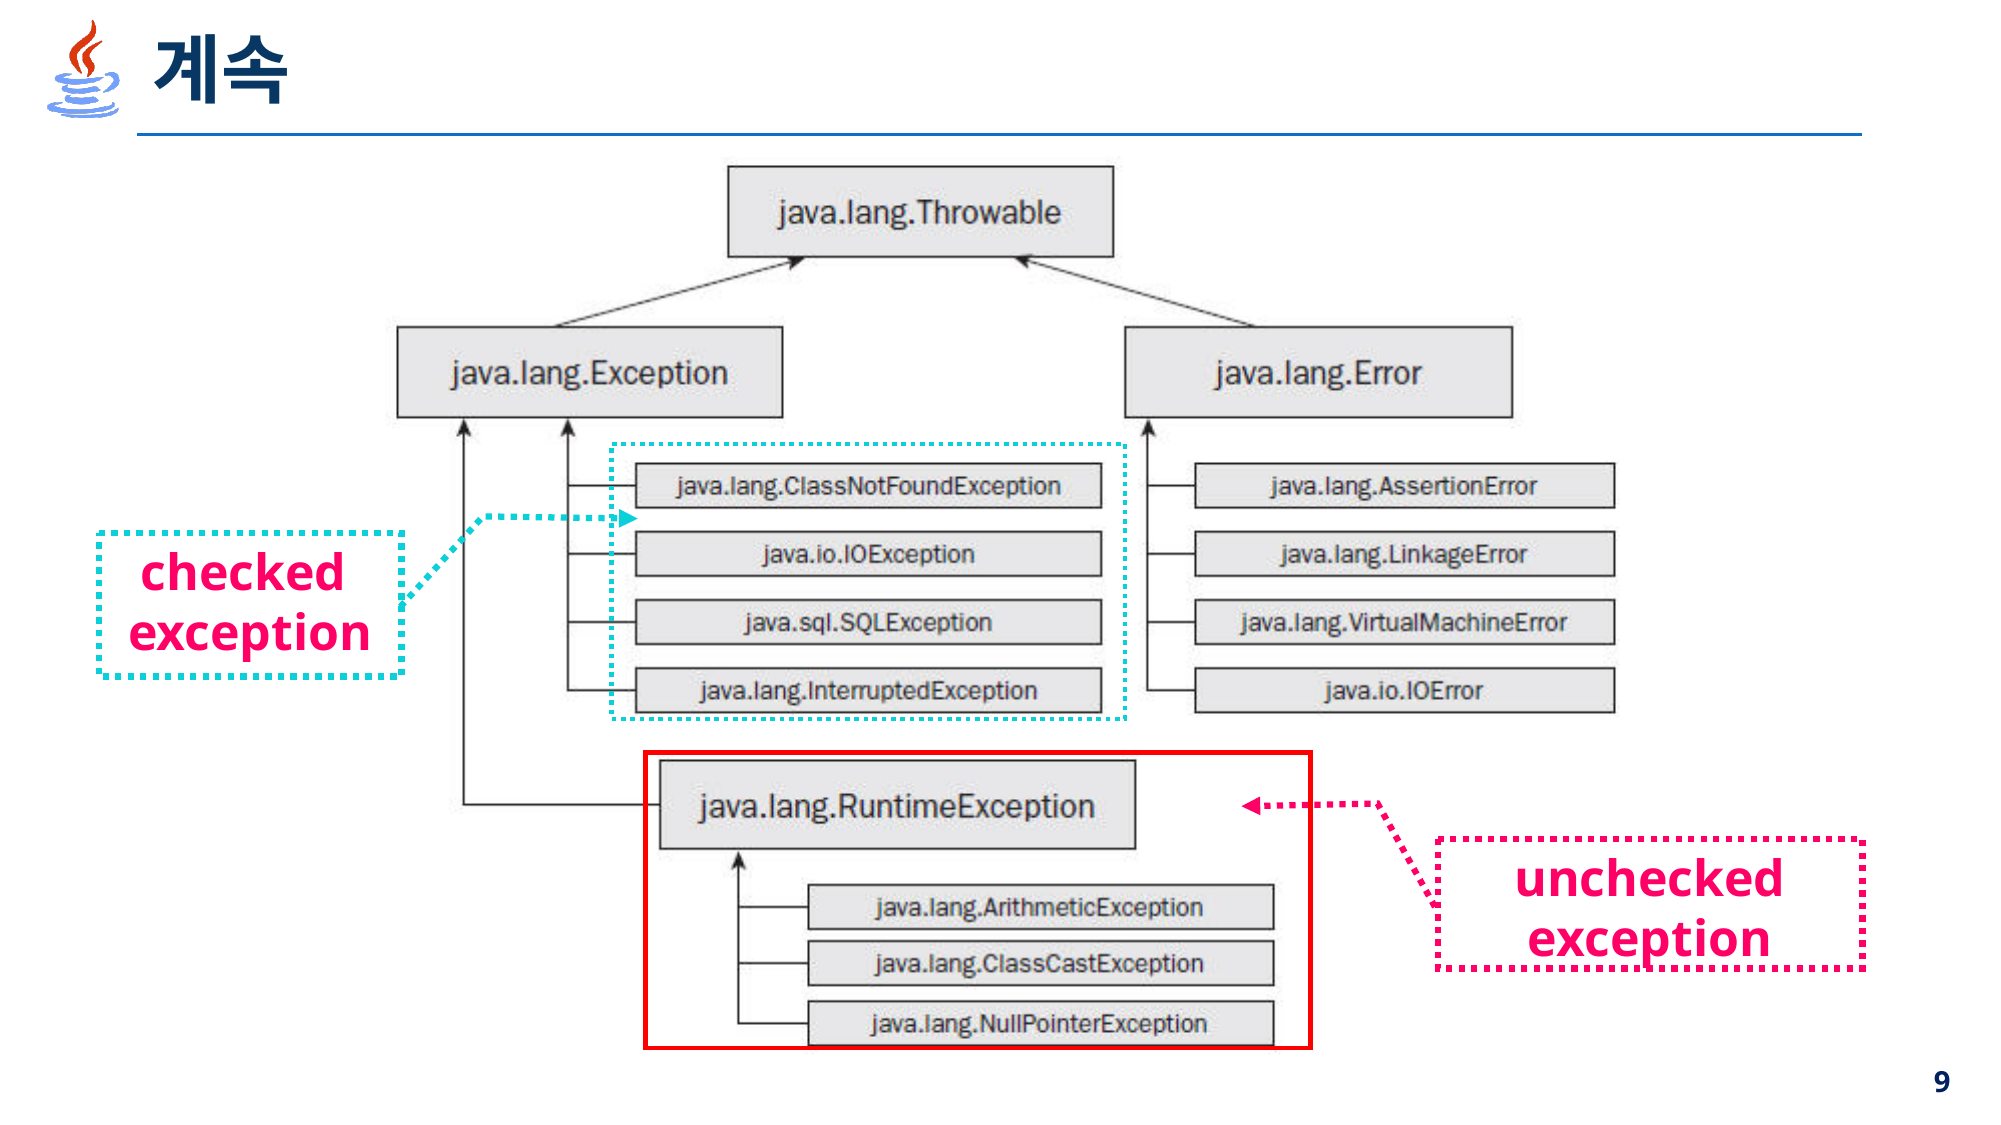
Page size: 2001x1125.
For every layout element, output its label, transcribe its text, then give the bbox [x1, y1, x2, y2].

text_box unchecked exception [1638, 839, 1863, 969]
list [385, 156, 1638, 1069]
picture [34, 20, 132, 118]
slide_number 9 [1862, 1053, 1966, 1114]
title 계속 [137, 21, 1863, 126]
text_box checked exception [98, 532, 385, 677]
